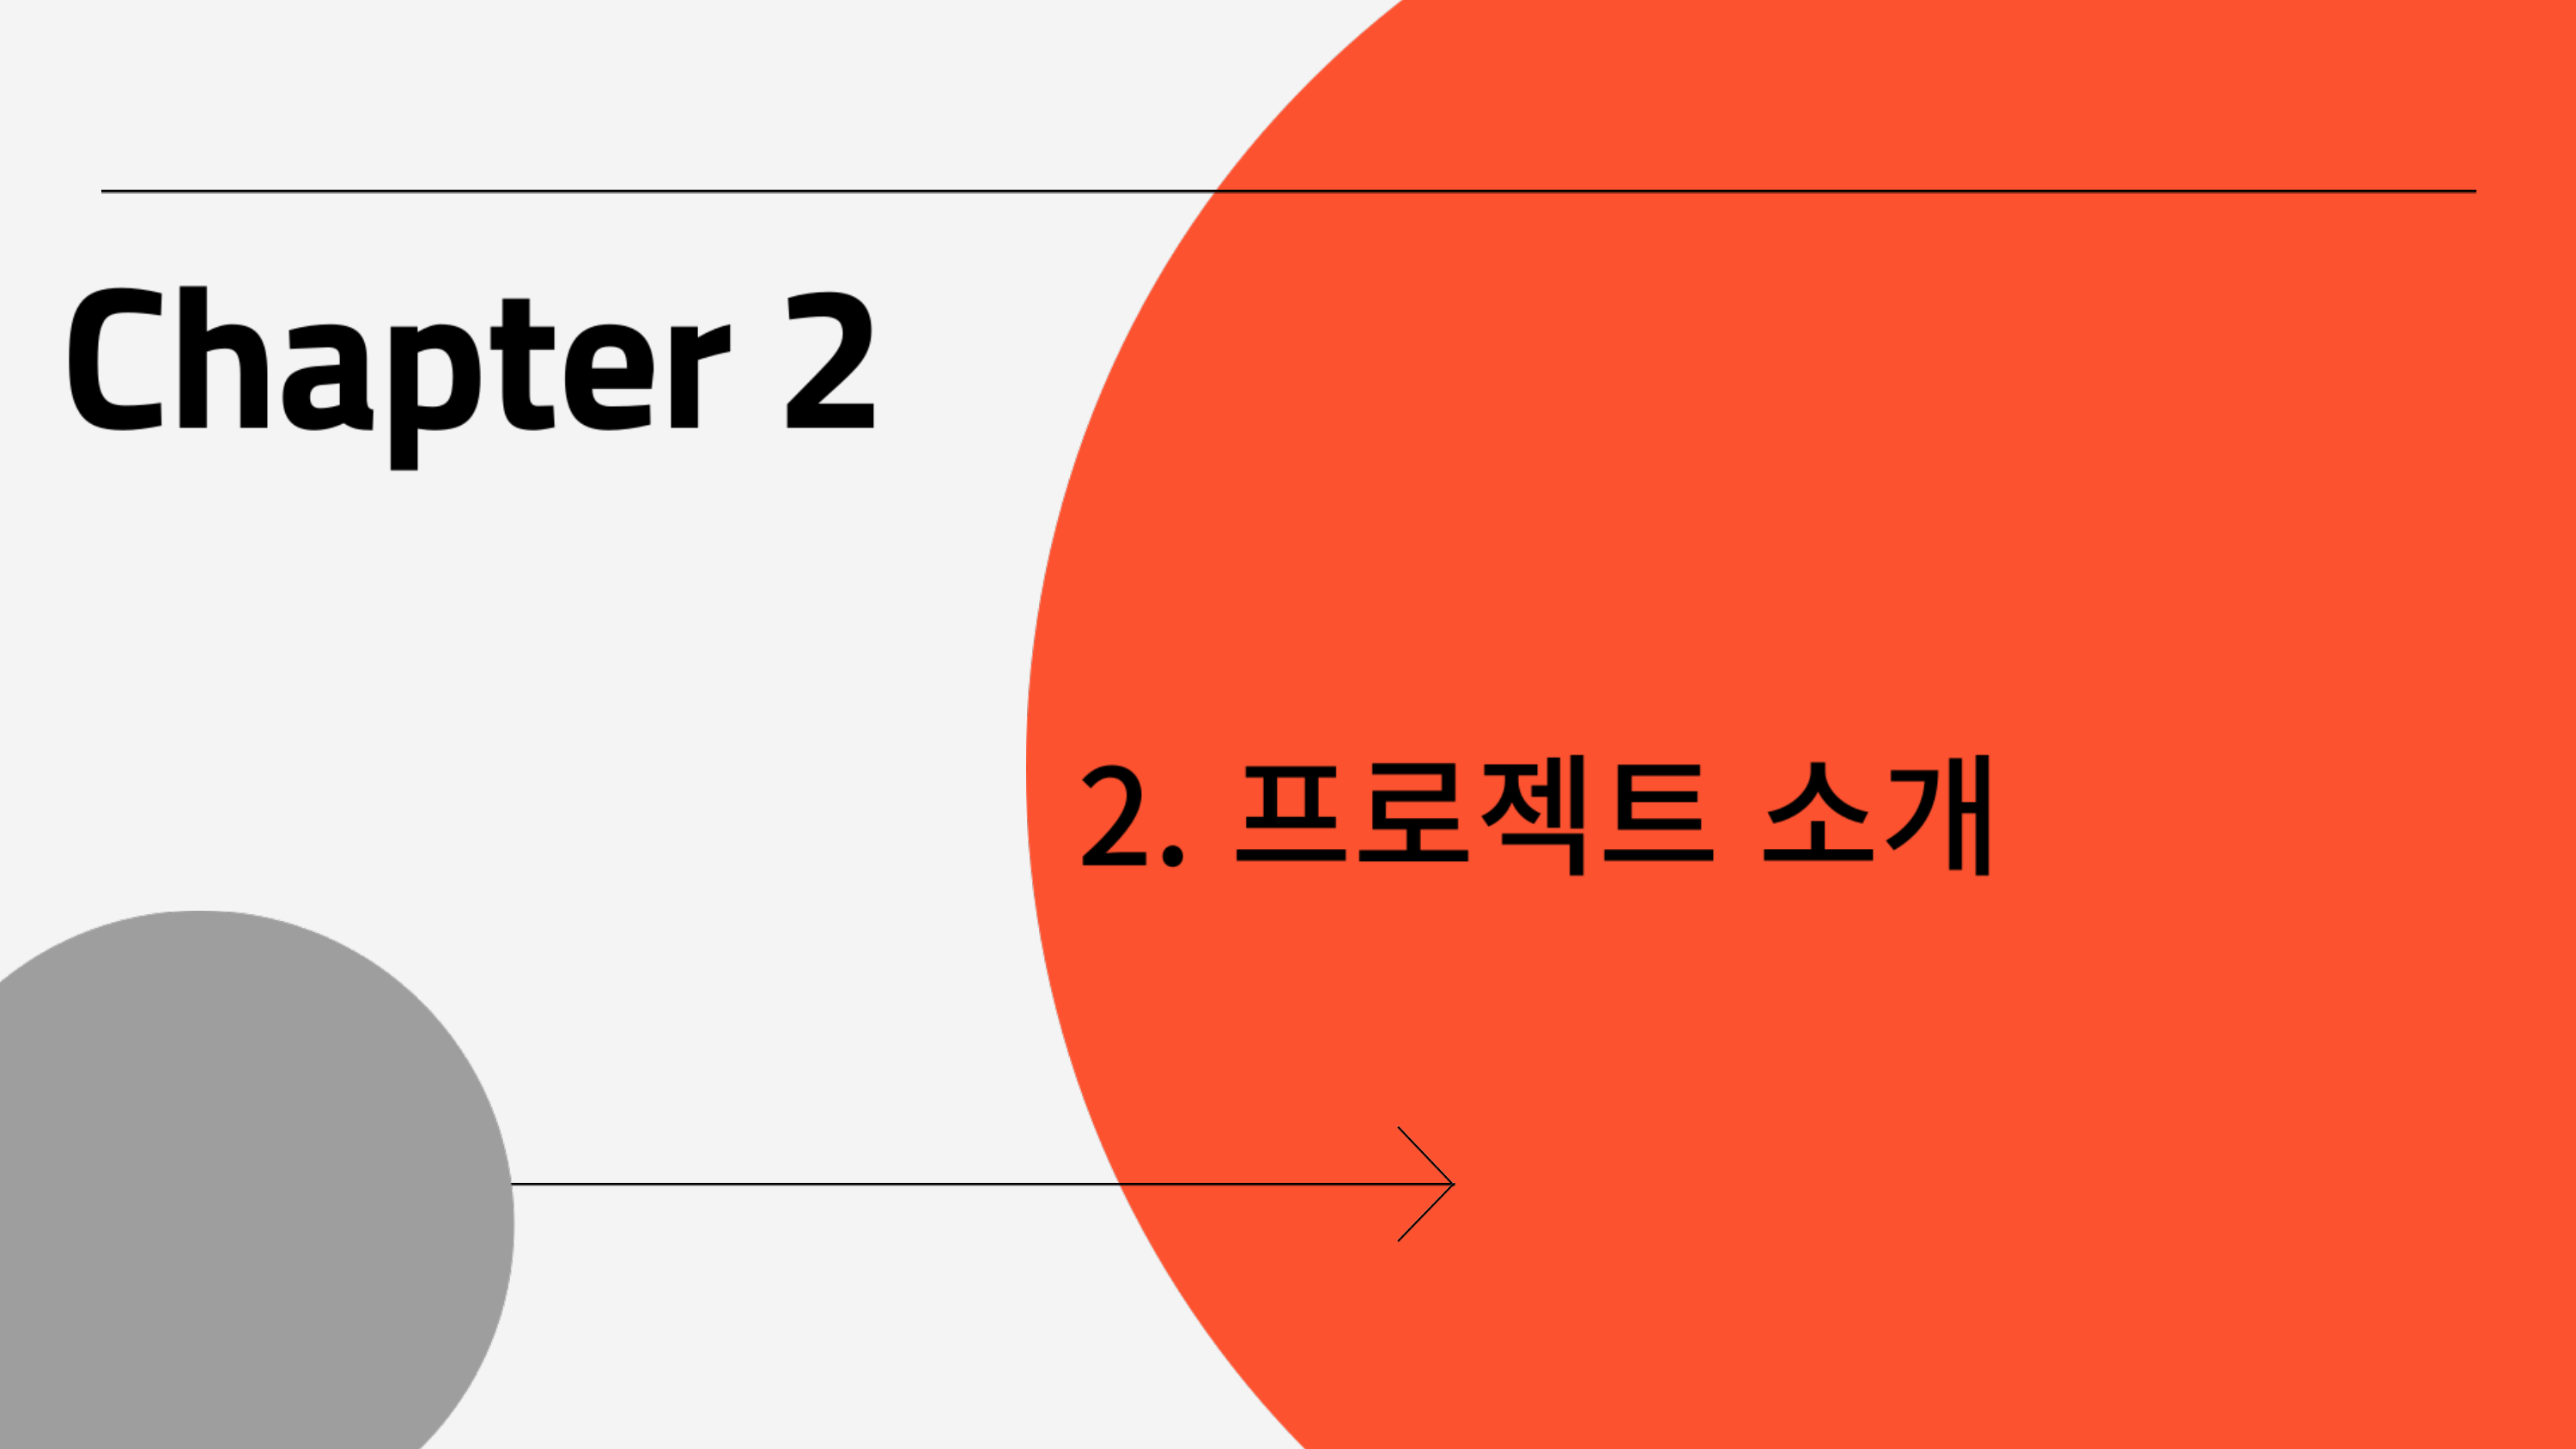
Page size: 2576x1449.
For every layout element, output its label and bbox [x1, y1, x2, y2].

text_box [0, 911, 515, 1449]
text_box [1094, 190, 2477, 194]
text_box [1385, 1210, 1467, 1215]
text_box [1026, 0, 2576, 1449]
picture [0, 129, 2124, 1035]
text_box [1385, 1154, 1467, 1158]
text_box [519, 1182, 1455, 1186]
